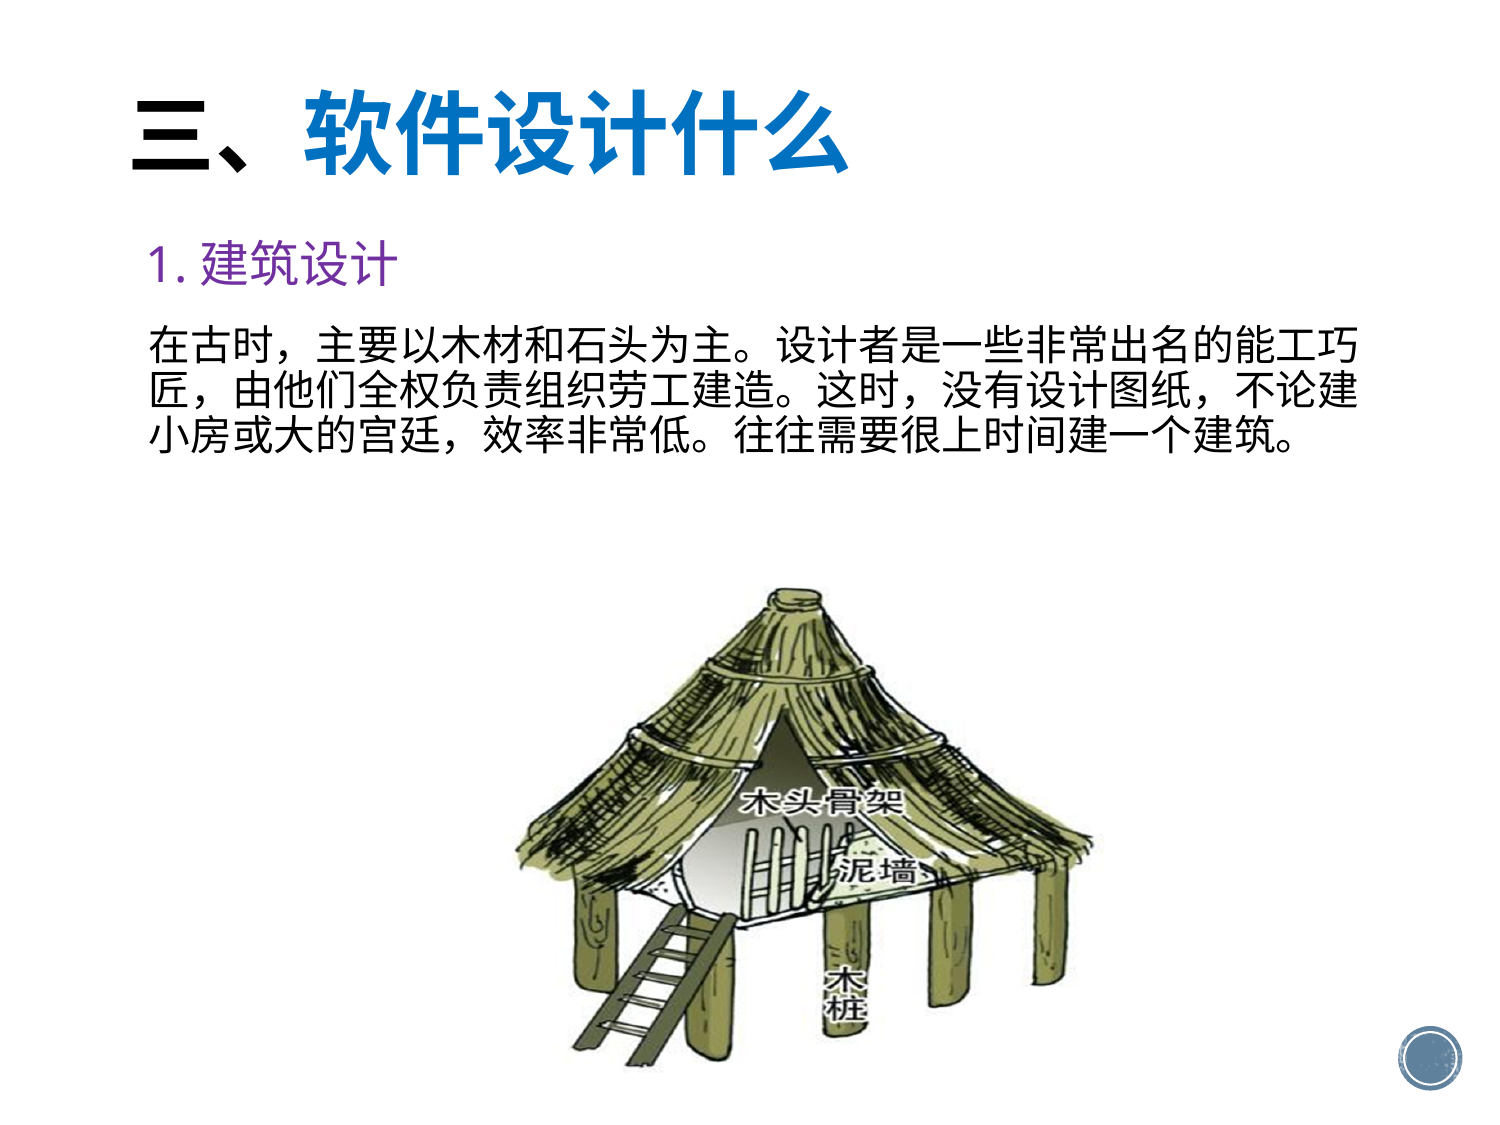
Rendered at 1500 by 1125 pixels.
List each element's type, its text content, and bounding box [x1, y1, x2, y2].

title 三、软件设计什么 [112, 79, 1388, 197]
text_box 1.建筑设计 [130, 212, 415, 300]
picture [471, 548, 1140, 1084]
list 在古时，主要以木材和石头为主。设计者是一些非常出名的能工巧匠，由他们全权负责组织劳工建造。这时，没有设计图纸，不论建小房或大的宫廷，效率非常低。往往需要很上时间建一个建筑。 [133, 317, 1409, 638]
